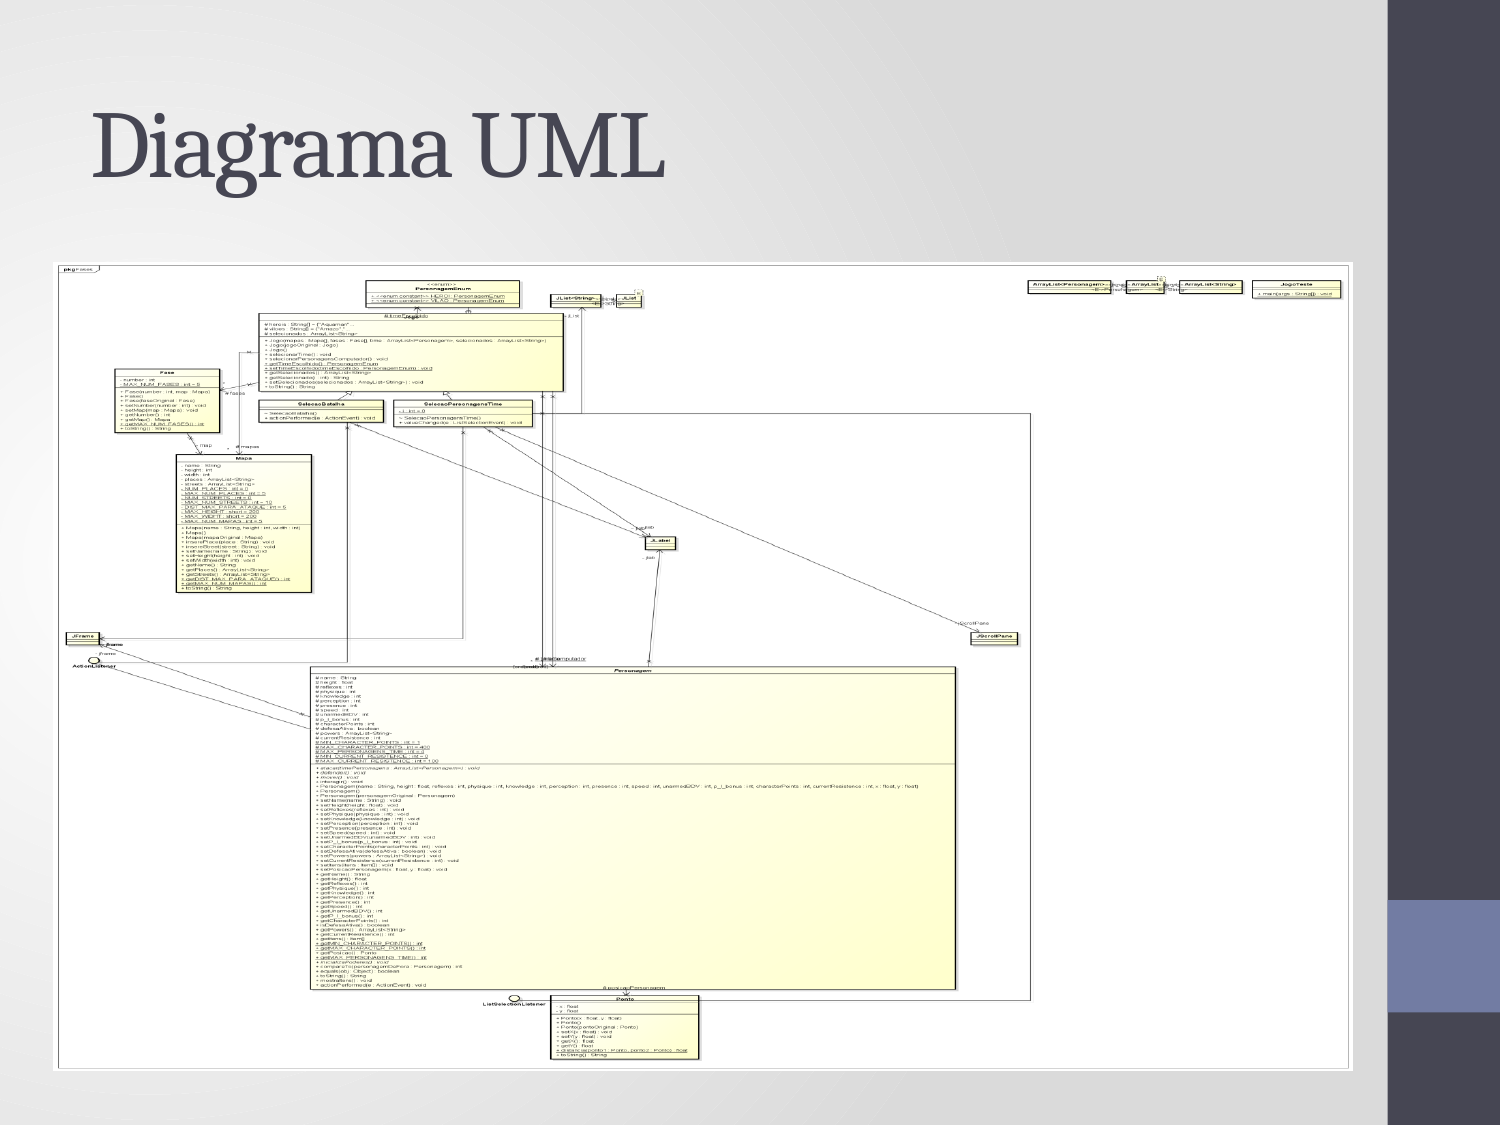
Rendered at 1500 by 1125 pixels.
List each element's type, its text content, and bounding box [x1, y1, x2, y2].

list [52, 261, 1353, 1071]
title Diagrama UML [75, 45, 1325, 233]
